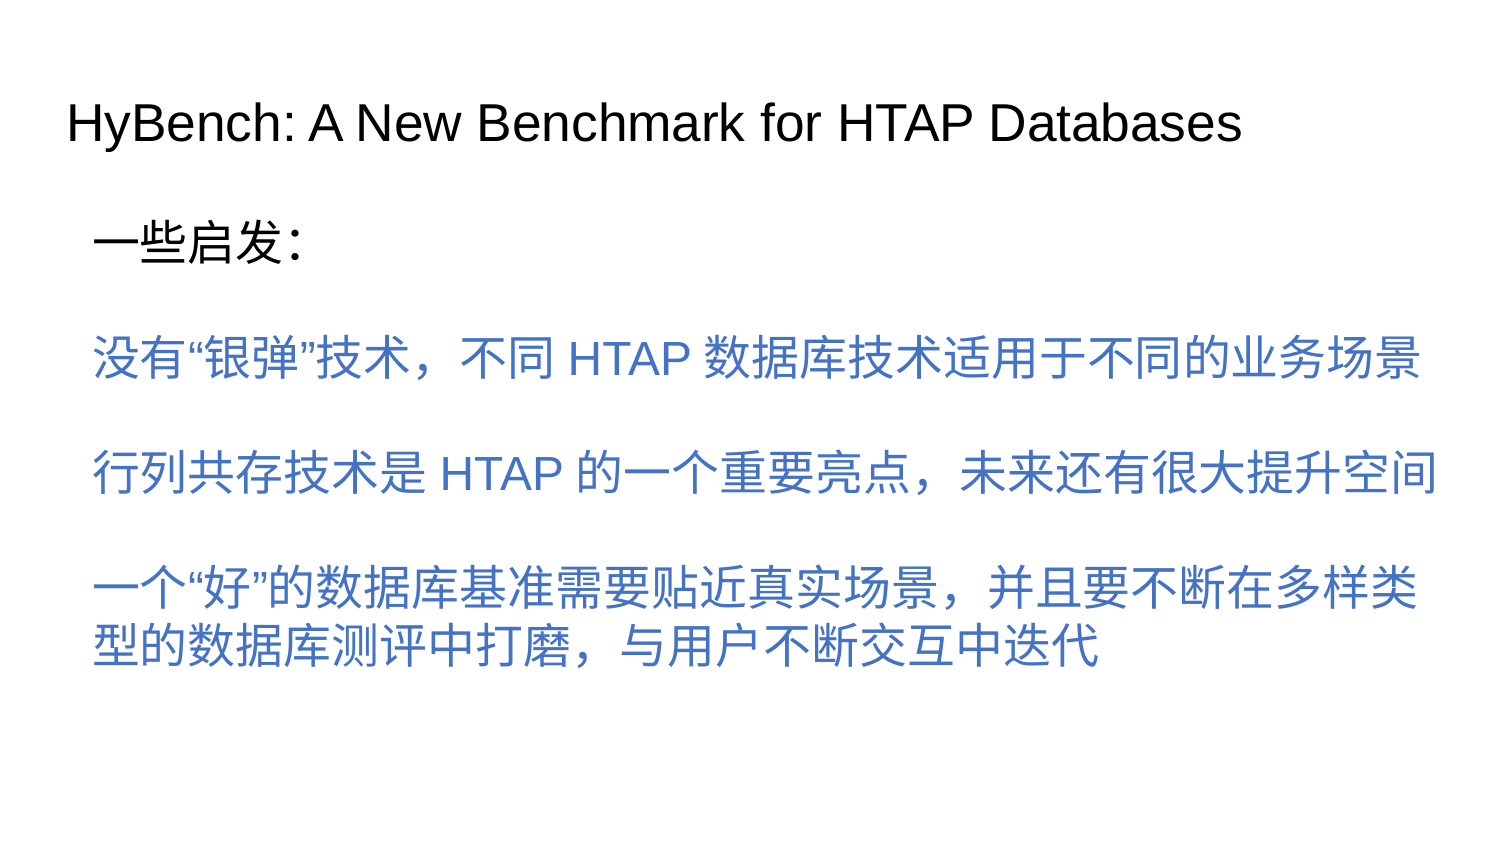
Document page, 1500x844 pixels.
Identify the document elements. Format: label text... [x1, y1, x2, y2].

list [51, 189, 1449, 750]
title HyBench: A New Benchmark for HTAP Databases [51, 72, 1449, 167]
text_box 一些启发： 没有“银弹”技术，不同HTAP数据库技术适用于不同的业务场景 行列共存技术是HTAP的一个重要亮点，未来还有很大提升空间 一个“好”的数据库基准需要贴近真实场景，并且要不断在多样类型的数据库测评中打磨，与用户不断交互中迭代 [77, 198, 1475, 688]
